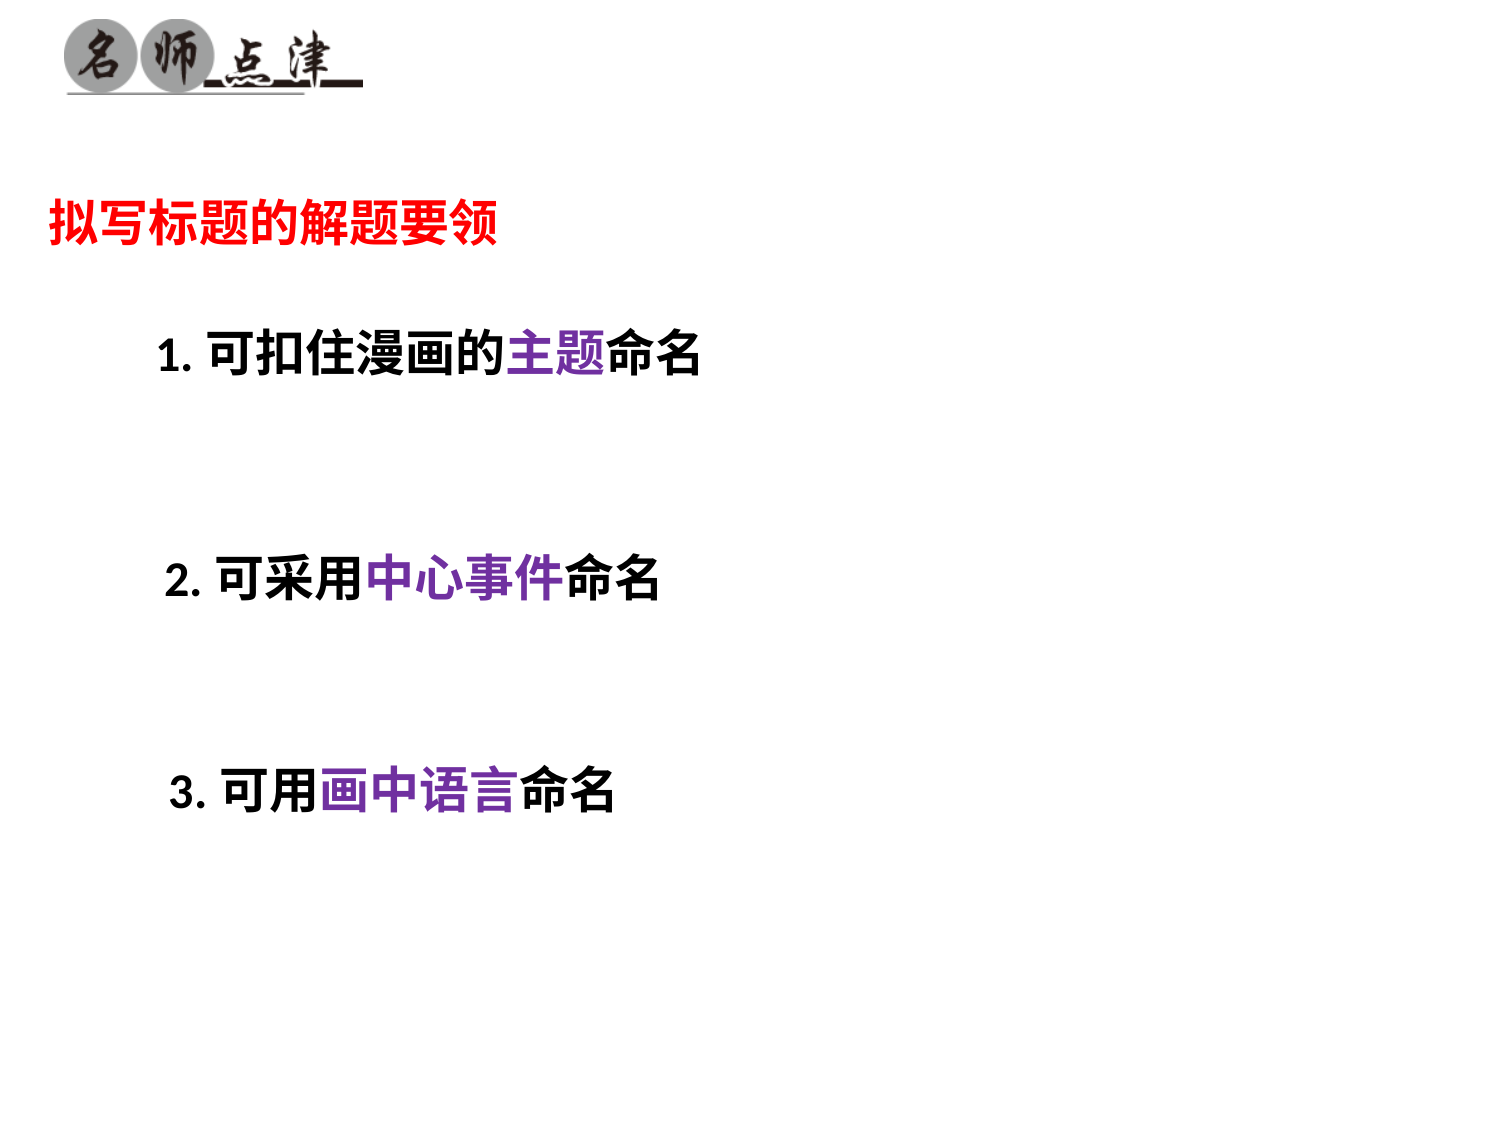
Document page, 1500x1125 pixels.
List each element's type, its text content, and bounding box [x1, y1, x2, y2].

text_box 2.可采用中心事件命名 [149, 538, 680, 614]
picture [64, 18, 363, 95]
text_box 拟写标题的解题要领 [34, 184, 514, 260]
text_box 1.可扣住漫画的主题命名 [140, 314, 721, 390]
text_box 3.可用画中语言命名 [154, 751, 635, 827]
